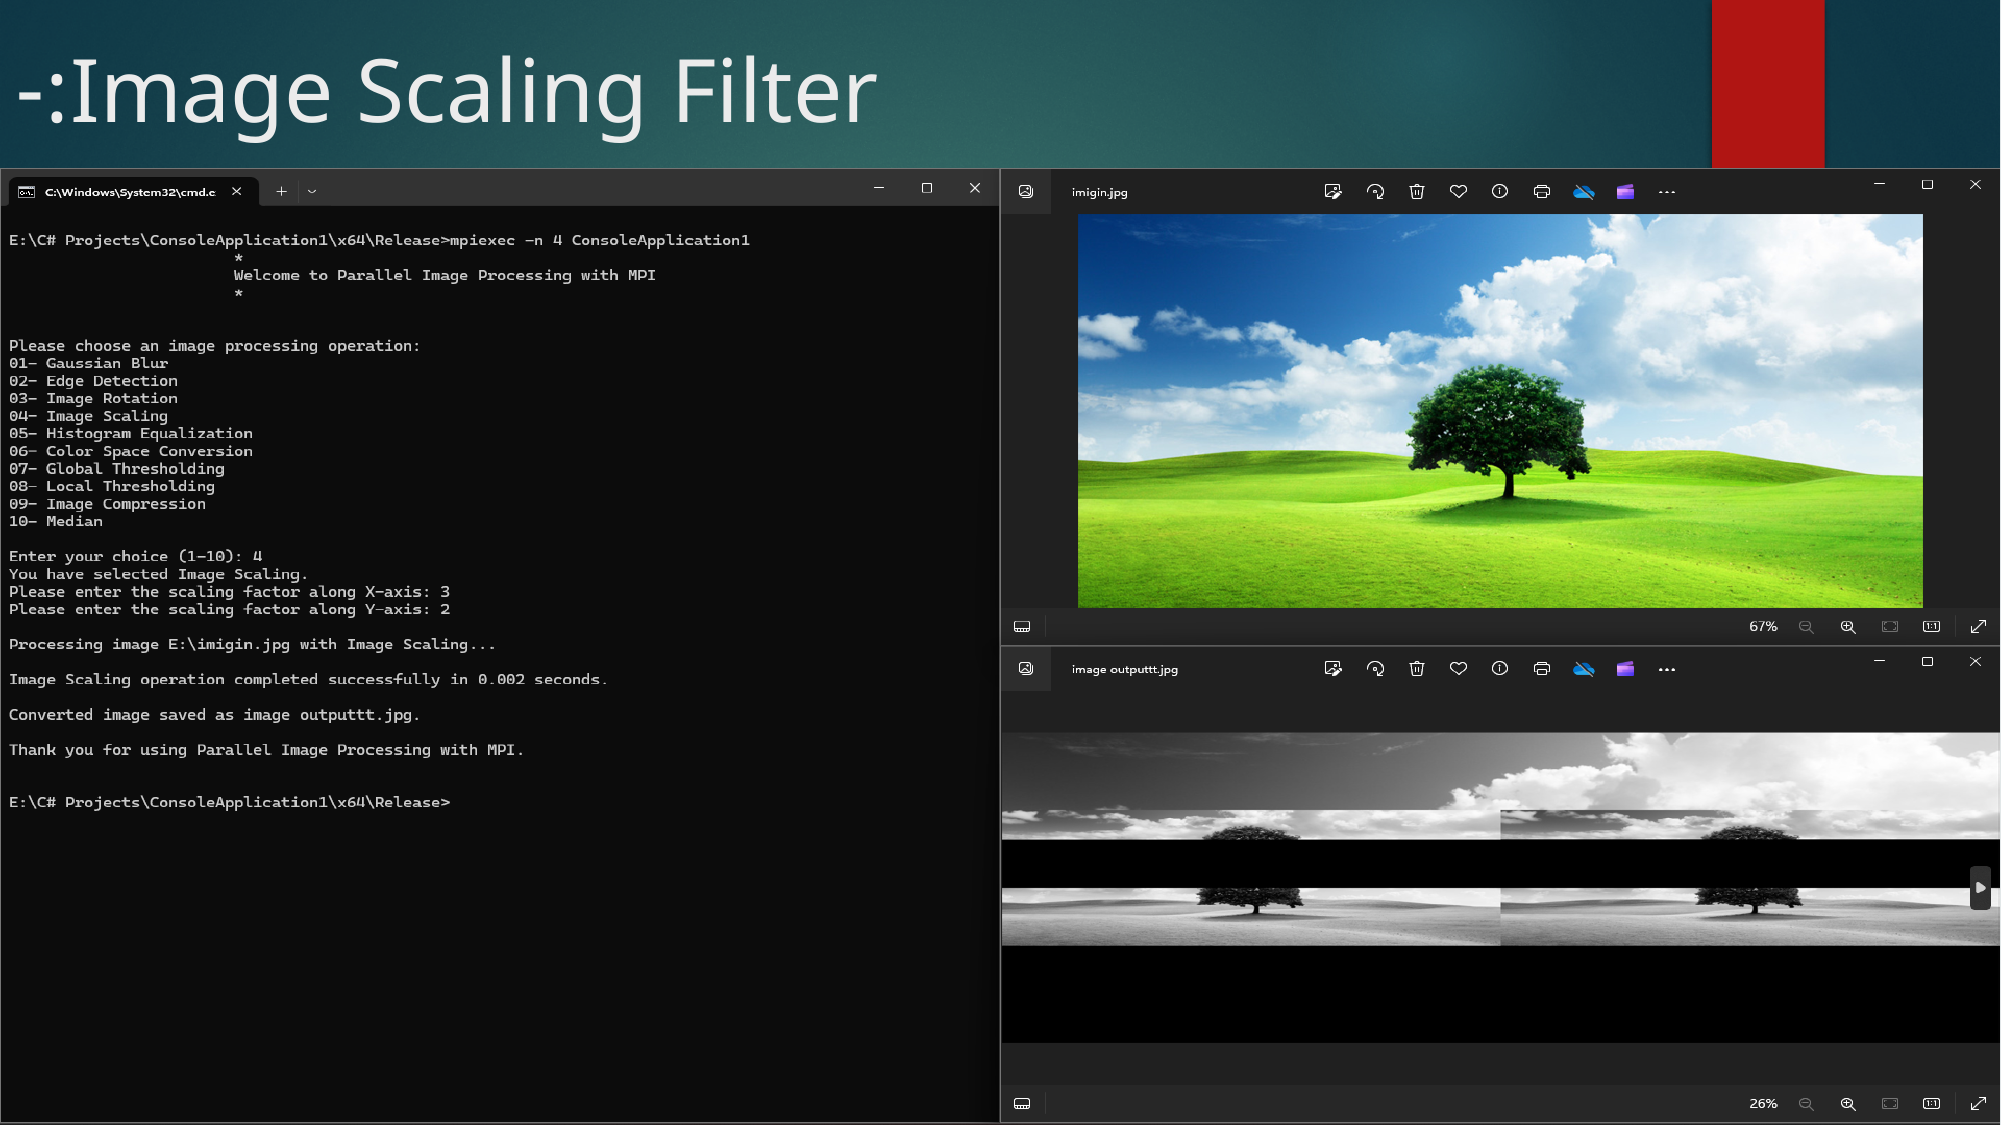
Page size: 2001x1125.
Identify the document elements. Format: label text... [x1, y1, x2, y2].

title Image Scaling Filter:- [0, 27, 1543, 165]
picture [0, 0, 2000, 1125]
